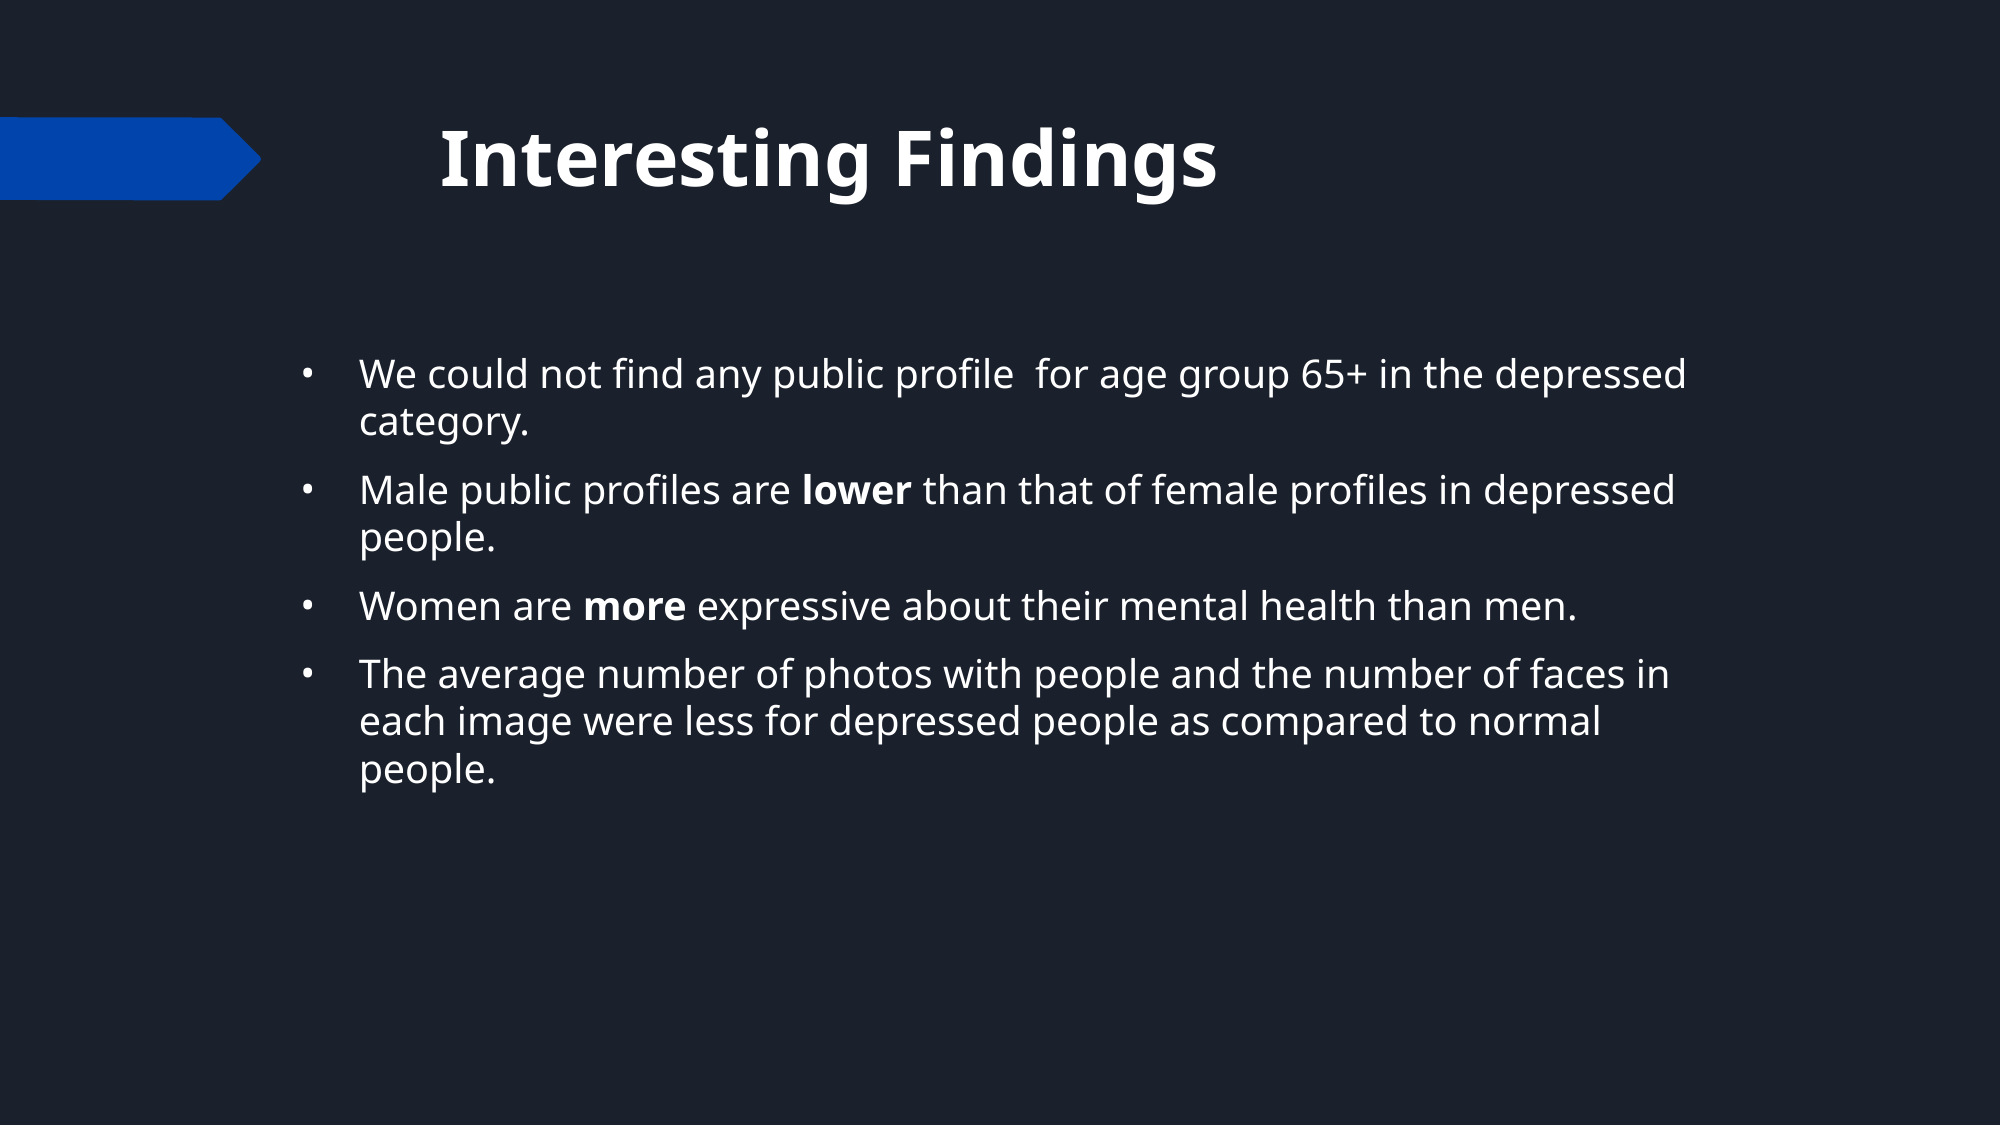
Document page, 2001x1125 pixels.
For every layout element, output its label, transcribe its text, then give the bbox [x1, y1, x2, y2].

list We could not find any public profile for age group 65+ in the depressed category. Male public profiles are lower than that of female profiles in depressed people. Women are more expressive about their mental health than men. The average number of photos with people and the number of faces in each image were less for depressed people as compared to normal people. [268, 341, 1732, 961]
title Interesting Findings [425, 102, 1888, 313]
